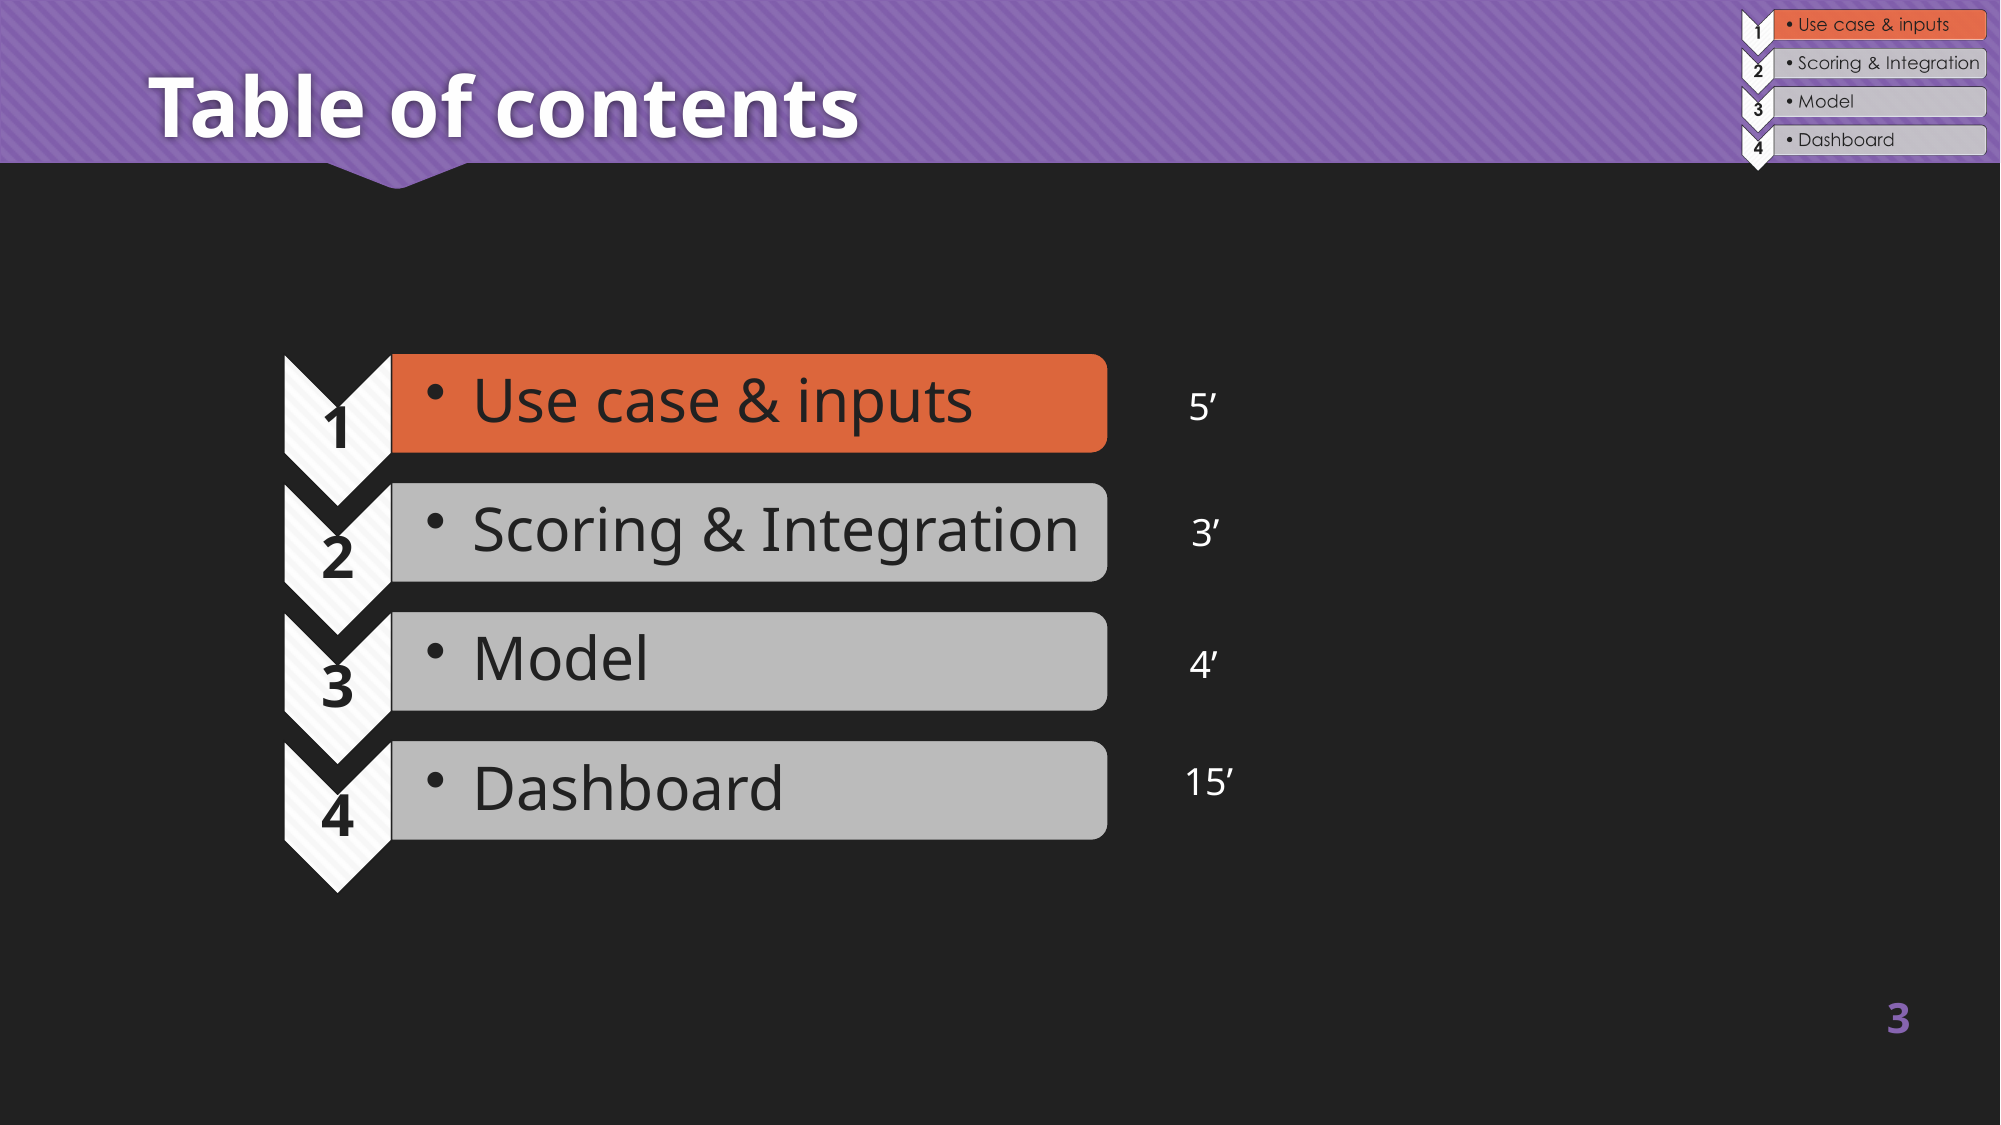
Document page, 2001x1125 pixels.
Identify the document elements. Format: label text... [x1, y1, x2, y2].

text_box 3’ [1176, 501, 1235, 562]
picture [1740, 7, 1996, 172]
text_box 4’ [1174, 633, 1233, 694]
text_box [283, 352, 1109, 896]
slide_number 3 [1751, 970, 1926, 1051]
text_box 15’ [1168, 751, 1249, 811]
text_box 5’ [1173, 375, 1232, 436]
title Table of contents [132, 2, 1868, 162]
